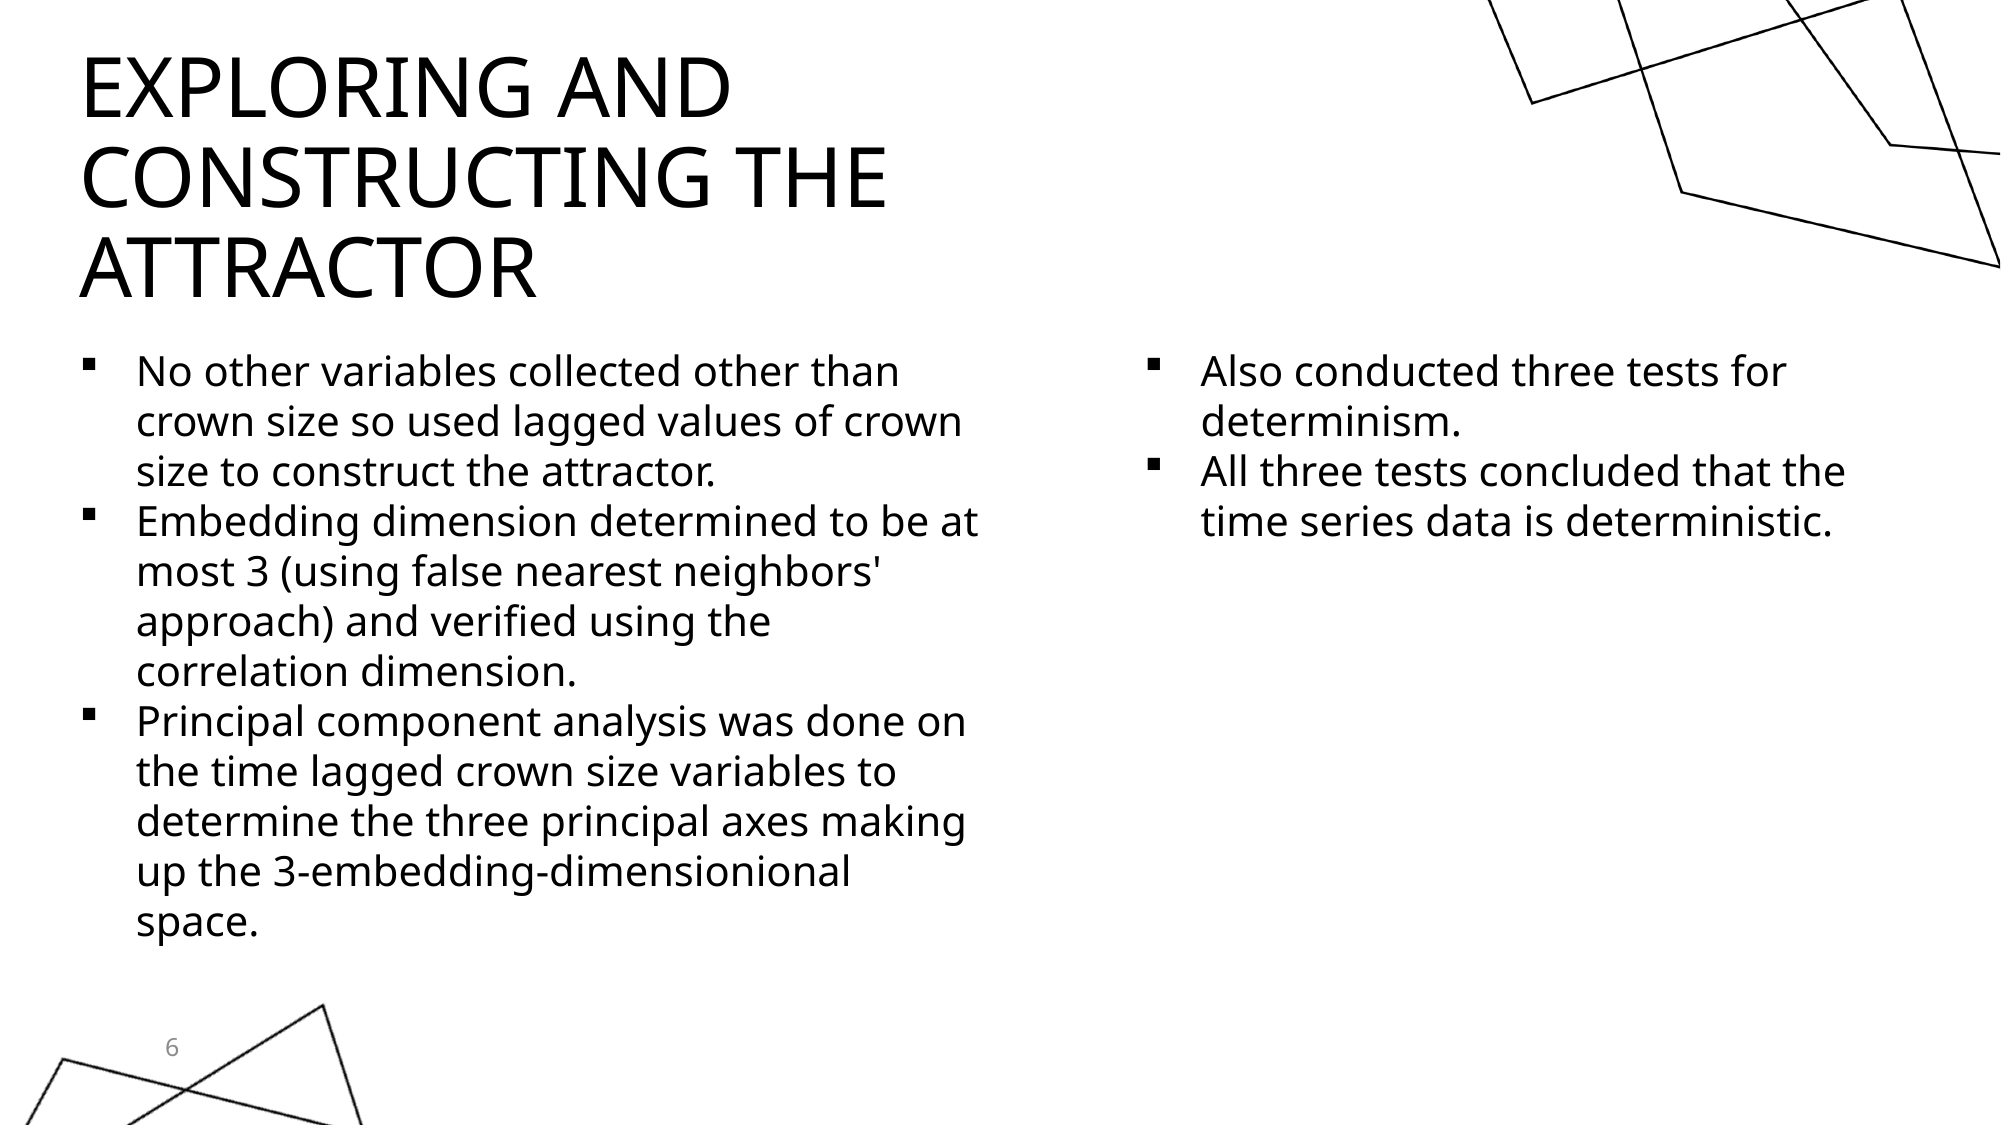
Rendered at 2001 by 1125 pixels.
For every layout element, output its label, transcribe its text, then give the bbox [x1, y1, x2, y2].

slide_number 6 [150, 1024, 254, 1074]
text_box No other variables collected other than crown size so used lagged values of crown size to construct the attractor. Embedding dimension determined to be at most 3 (using false nearest neighbors' approach) and verified using the correlation dimension. Principal component analysis was done on the time lagged crown size variables to determine the three principal axes making up the 3-embedding-dimensionional space. [64, 337, 1000, 1049]
picture [1412, 0, 2001, 277]
title Exploring and Constructing the attractor [64, 92, 1356, 270]
text_box Also conducted three tests for determinism. All three tests concluded that the time series data is deterministic. [1129, 337, 1893, 603]
picture [0, 976, 408, 1125]
